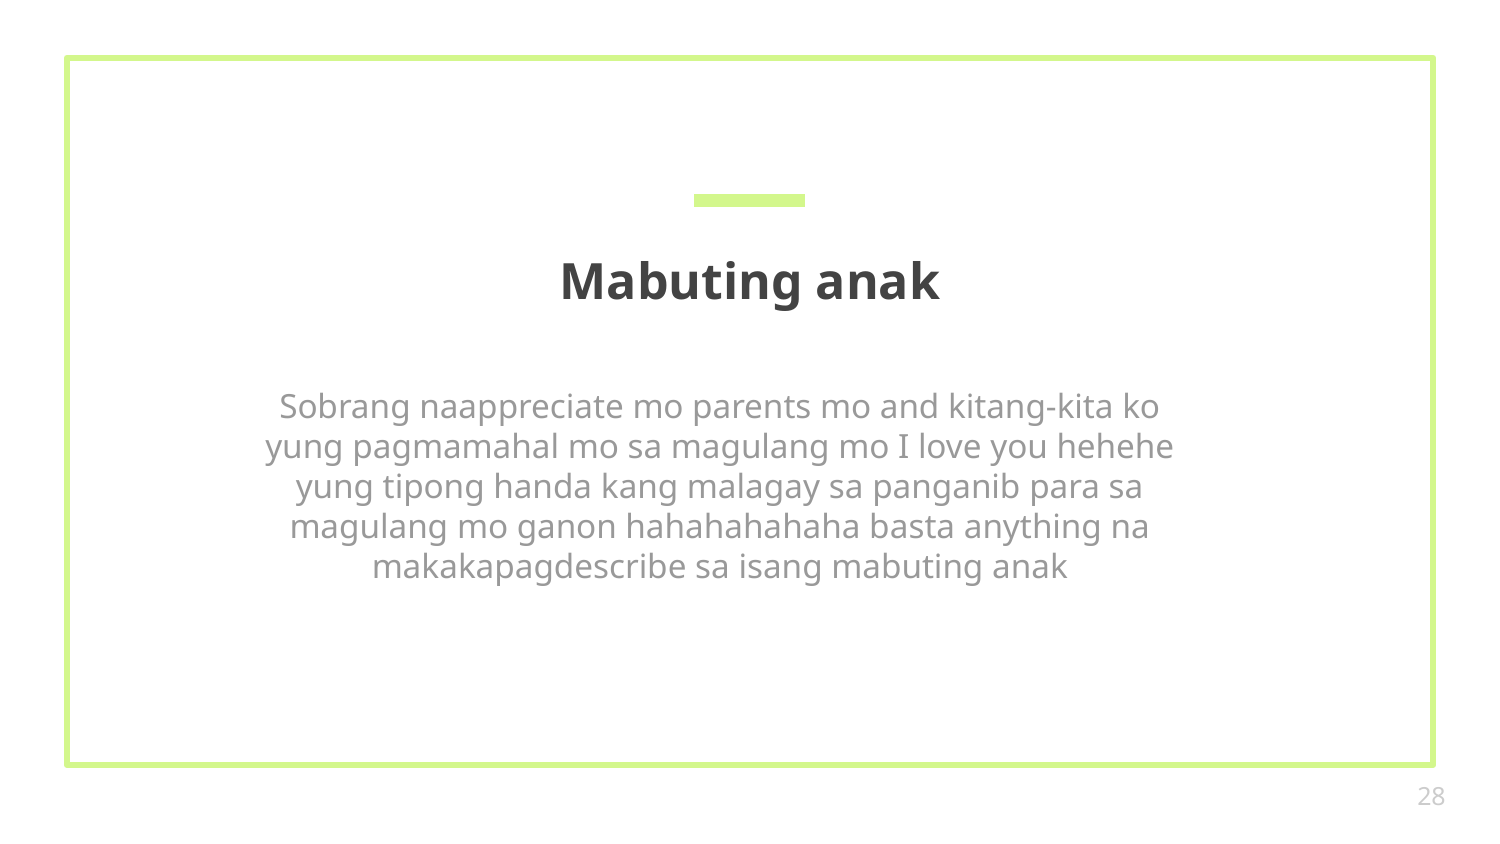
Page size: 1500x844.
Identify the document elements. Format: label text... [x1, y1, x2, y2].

title Mabuting anak [0, 174, 1500, 325]
slide_number 28 [1402, 764, 1493, 830]
list Sobrang naappreciate mo parents mo and kitang-kita ko yung pagmamahal mo sa magulang mo I love you hehehe yung tipong handa kang malagay sa panganib para sa magulang mo ganon hahahahahaha basta anything na makakapagdescribe sa isang mabuting anak [238, 370, 1203, 844]
